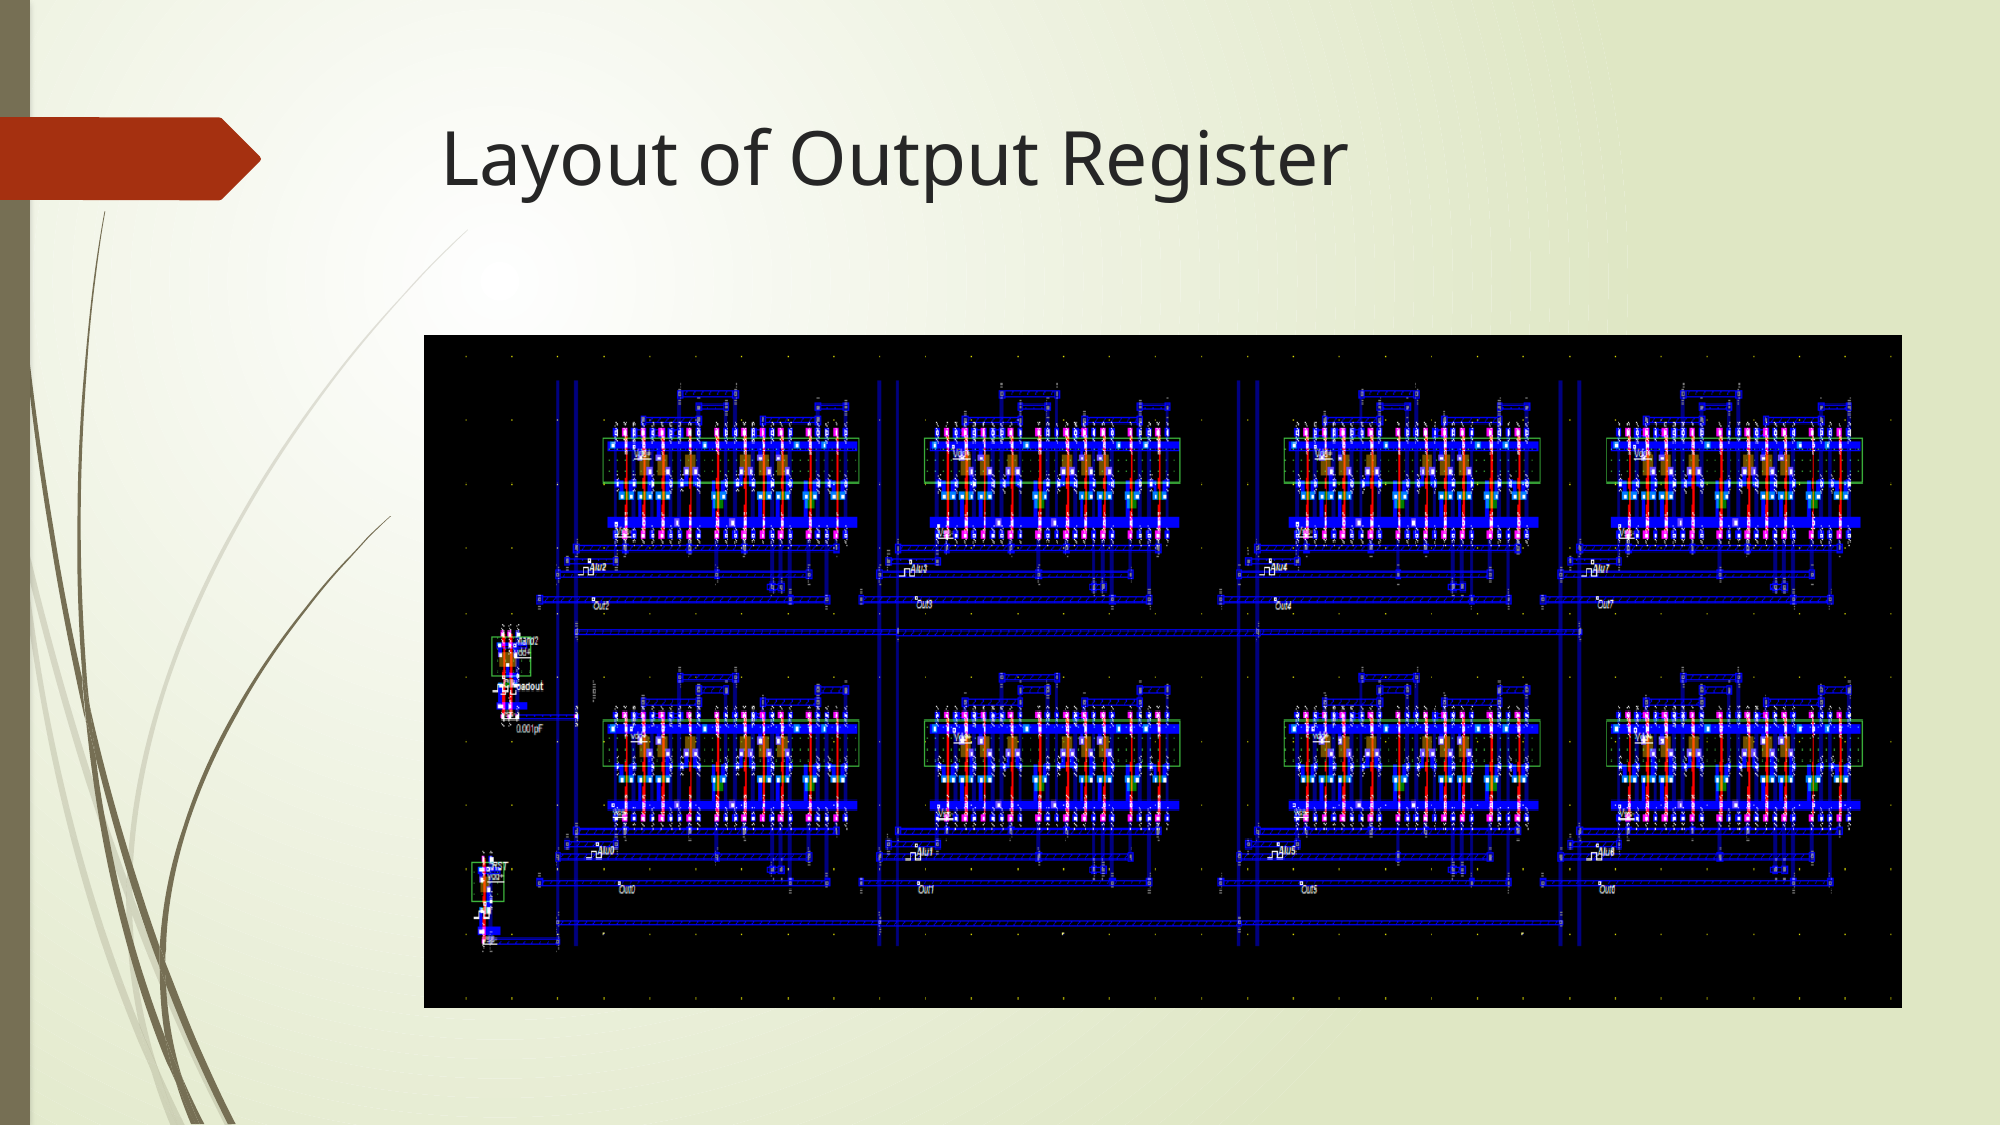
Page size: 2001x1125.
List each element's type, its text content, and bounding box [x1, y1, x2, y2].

picture [424, 335, 1902, 1008]
title Layout of Output Register [425, 102, 1888, 313]
